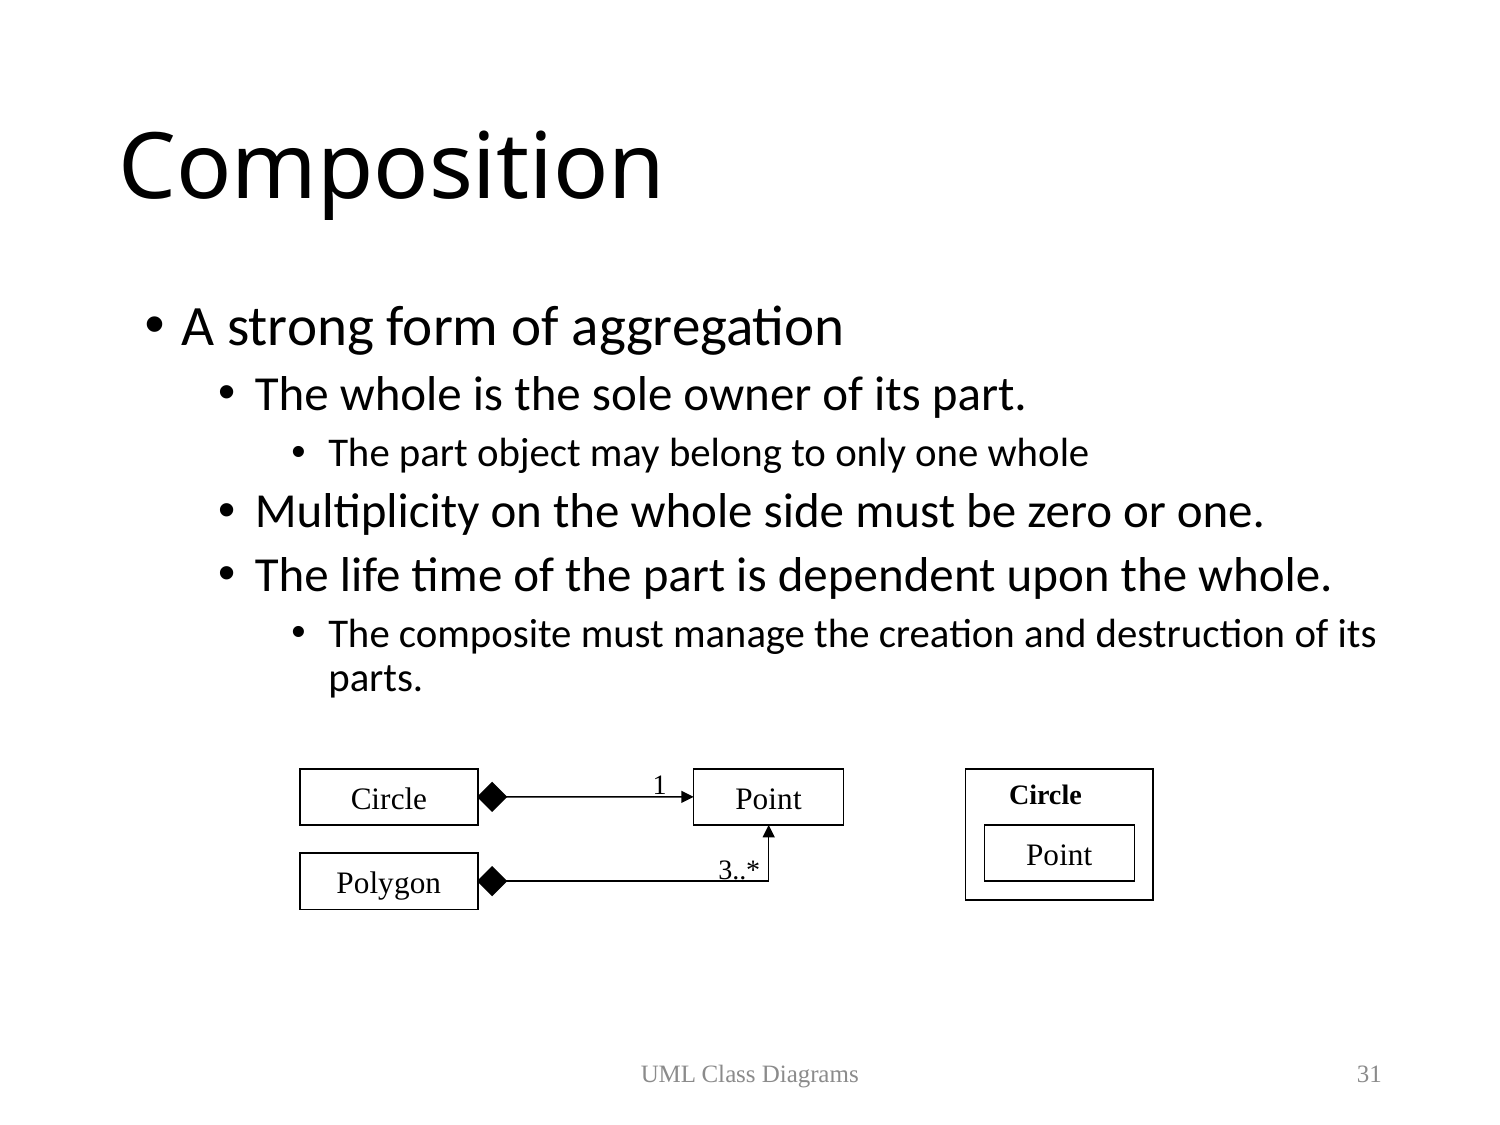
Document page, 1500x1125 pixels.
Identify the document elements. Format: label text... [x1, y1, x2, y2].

title Composition [103, 59, 1397, 278]
slide_number 31 [1059, 1042, 1397, 1103]
footer UML Class Diagrams [496, 1042, 1004, 1103]
list A strong form of aggregation The whole is the sole owner of its part. The part object may belong to only one whole Multiplicity on the whole side must be zero or one. The life time of the part is dependent upon the whole. The composite must manage the creation and destruction of its parts. [129, 289, 1397, 711]
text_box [965, 768, 1154, 901]
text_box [299, 759, 844, 910]
